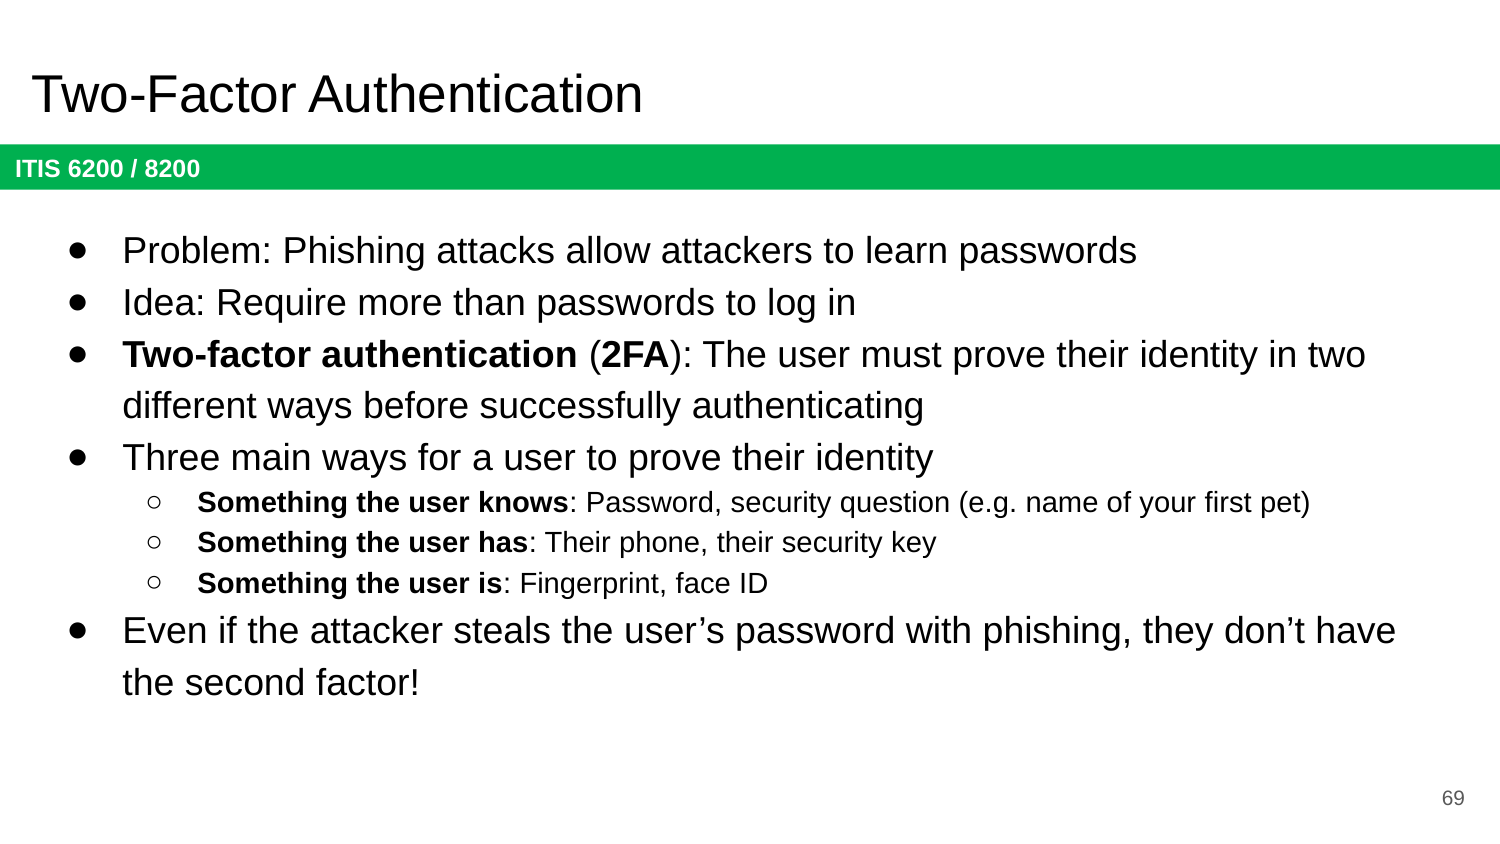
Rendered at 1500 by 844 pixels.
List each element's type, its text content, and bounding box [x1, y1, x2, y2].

list Problem: Phishing attacks allow attackers to learn passwords Idea: Require more than passwords to log in Two-factor authentication (2FA): The user must prove their identity in two different ways before successfully authenticating Three main ways for a user to prove their identity Something the user knows: Password, security question (e.g. name of your first pet) Something the user has: Their phone, their security key Something the user is: Fingerprint, face ID Even if the attacker steals the user’s password with phishing, they don’t have the second factor! [32, 204, 1431, 823]
title Two-Factor Authentication [16, 44, 1415, 139]
slide_number 69 [1389, 764, 1480, 830]
